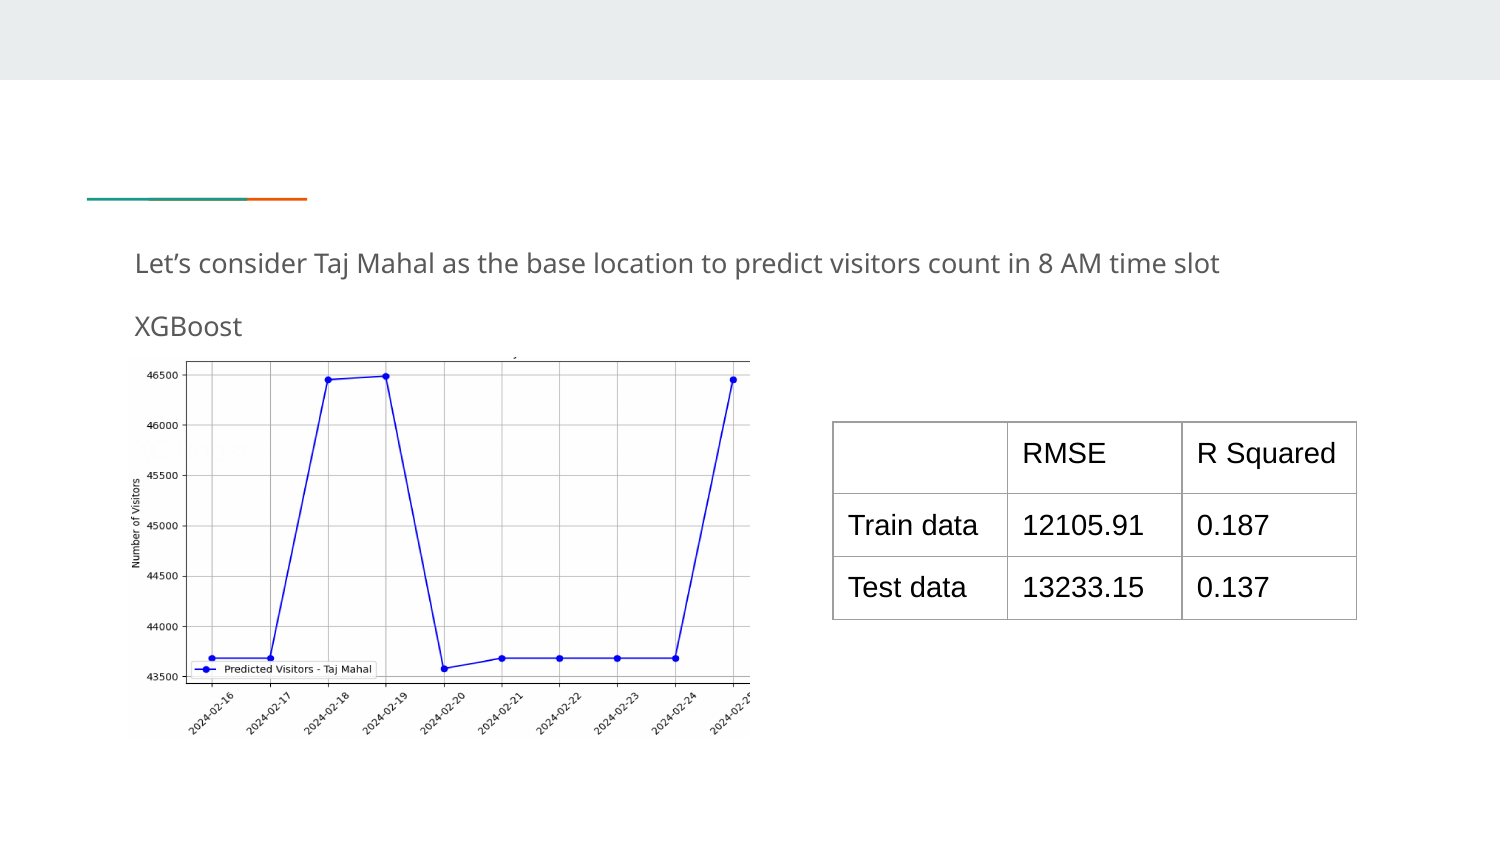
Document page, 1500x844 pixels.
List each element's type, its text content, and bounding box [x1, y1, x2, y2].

table_cell 0.187 [1183, 494, 1356, 556]
table_cell Test data [834, 557, 1007, 619]
list Let’s consider Taj Mahal as the base location to predict visitors count in 8 AM time slot XGBoost XG Boost [119, 227, 1381, 776]
table_cell 12105.91 [1008, 494, 1181, 556]
picture [128, 357, 751, 738]
table_header RMSE [1008, 423, 1181, 493]
table_cell 13233.15 [1008, 557, 1181, 619]
table_cell Train data [834, 494, 1007, 556]
table_cell 0.137 [1183, 557, 1356, 619]
table_header [834, 423, 1007, 493]
table_header R Squared [1183, 423, 1356, 493]
